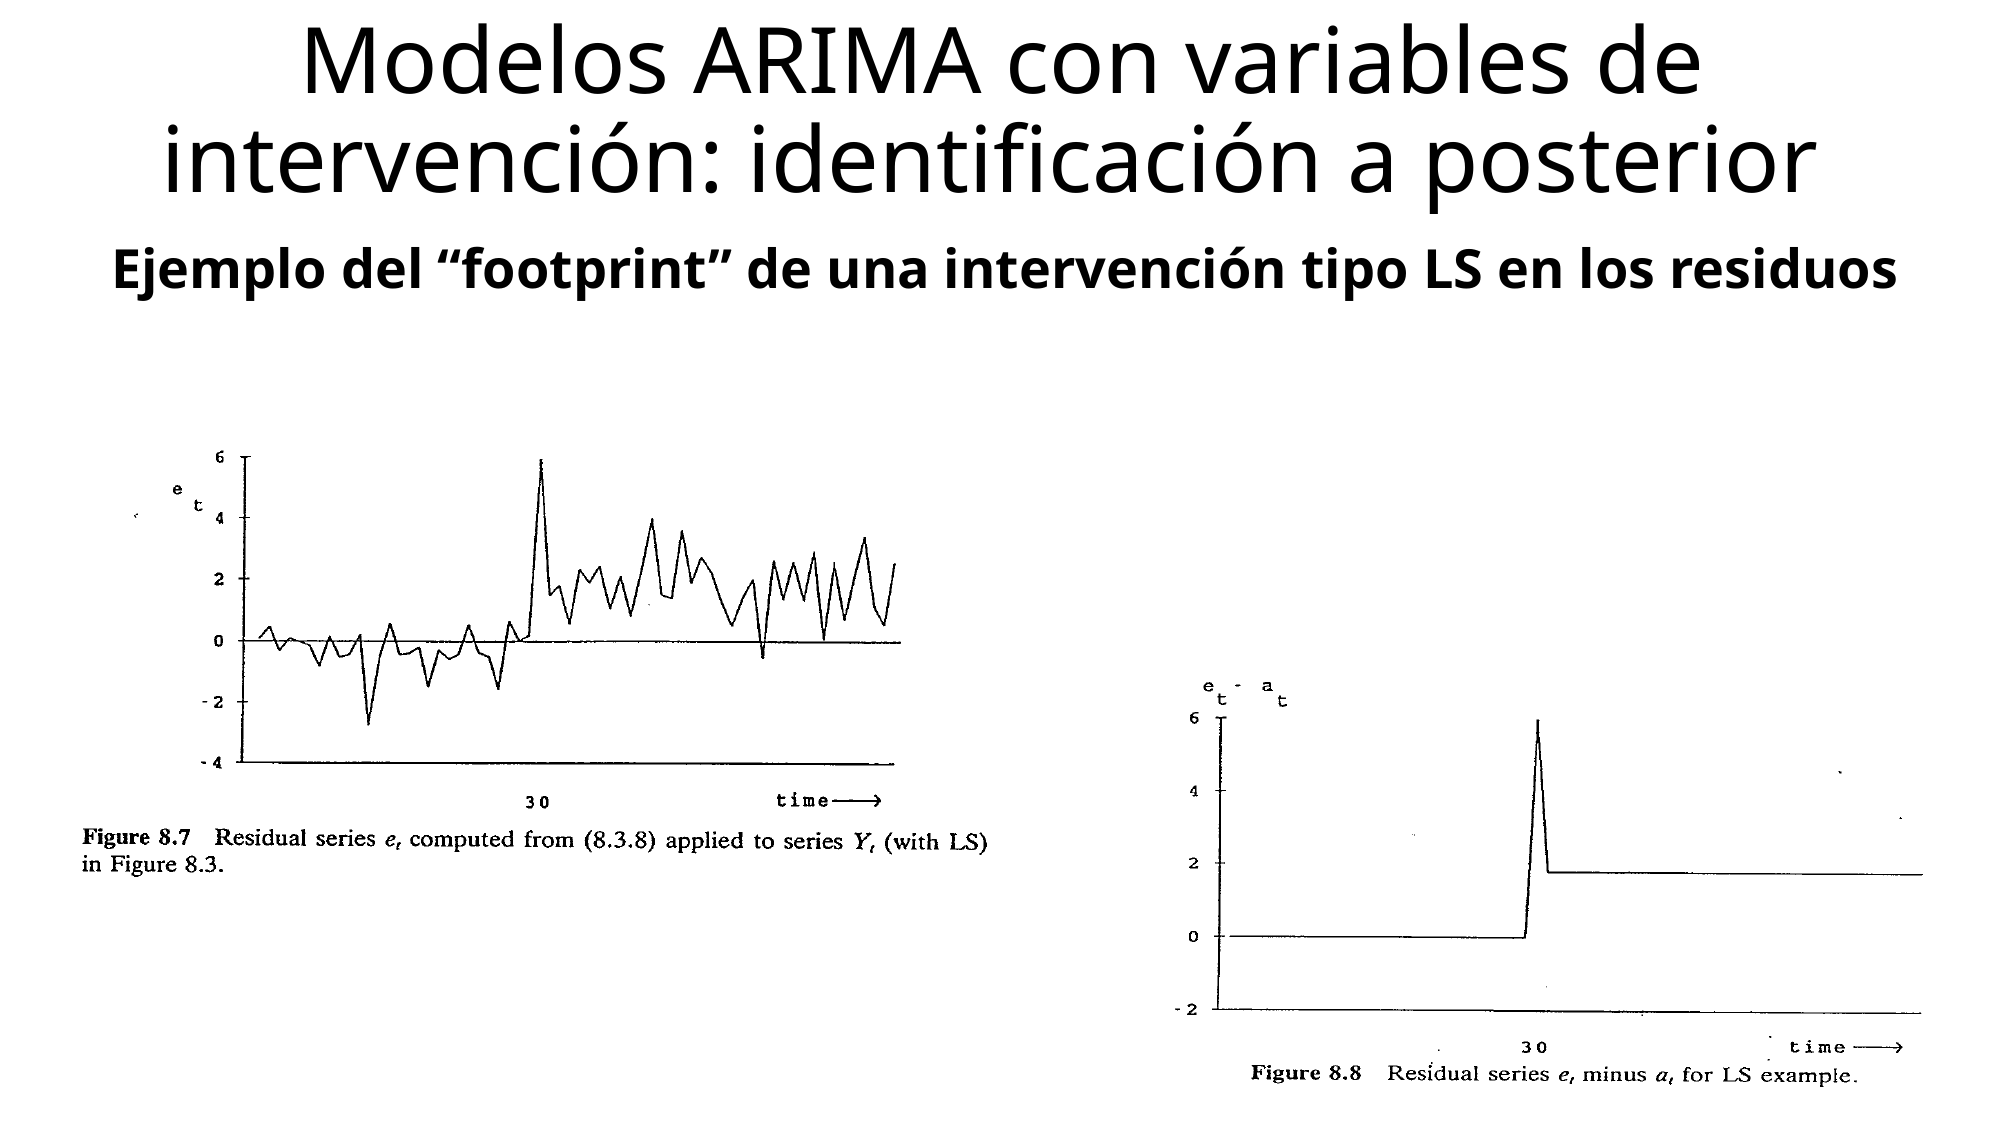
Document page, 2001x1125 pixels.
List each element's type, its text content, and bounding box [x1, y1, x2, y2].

title Ejemplo del “footprint” de una intervención tipo LS en los residuos [96, 234, 1950, 346]
text_box Modelos ARIMA con variables de intervención: identificación a posterior [26, 6, 1979, 199]
picture [1139, 667, 1935, 1101]
picture [59, 417, 998, 884]
